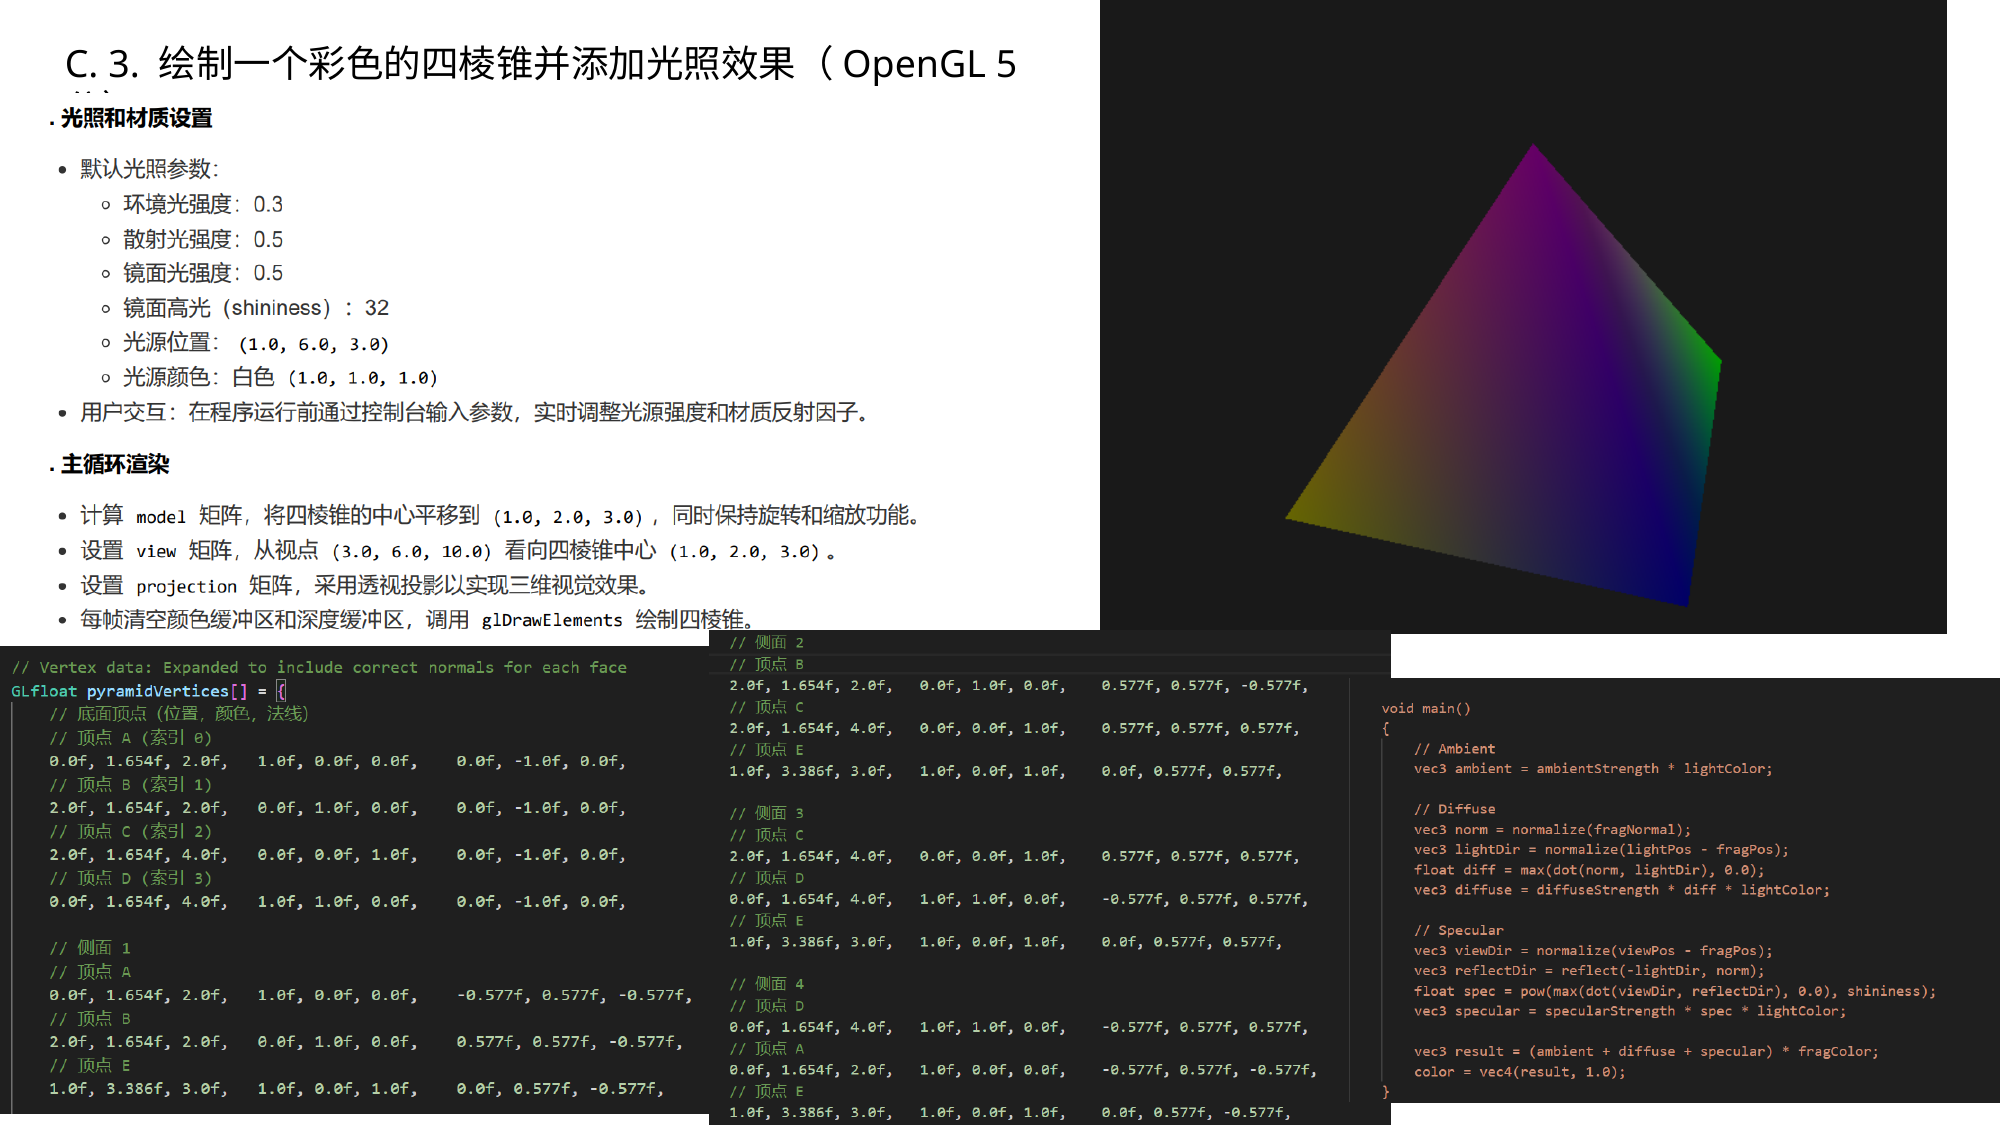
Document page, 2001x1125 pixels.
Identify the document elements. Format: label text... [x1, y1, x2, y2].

picture [0, 0, 2000, 1125]
text_box C. 3. 绘制一个彩色的四棱锥并添加光照效果（OpenGL 5 分） [50, 32, 1050, 138]
